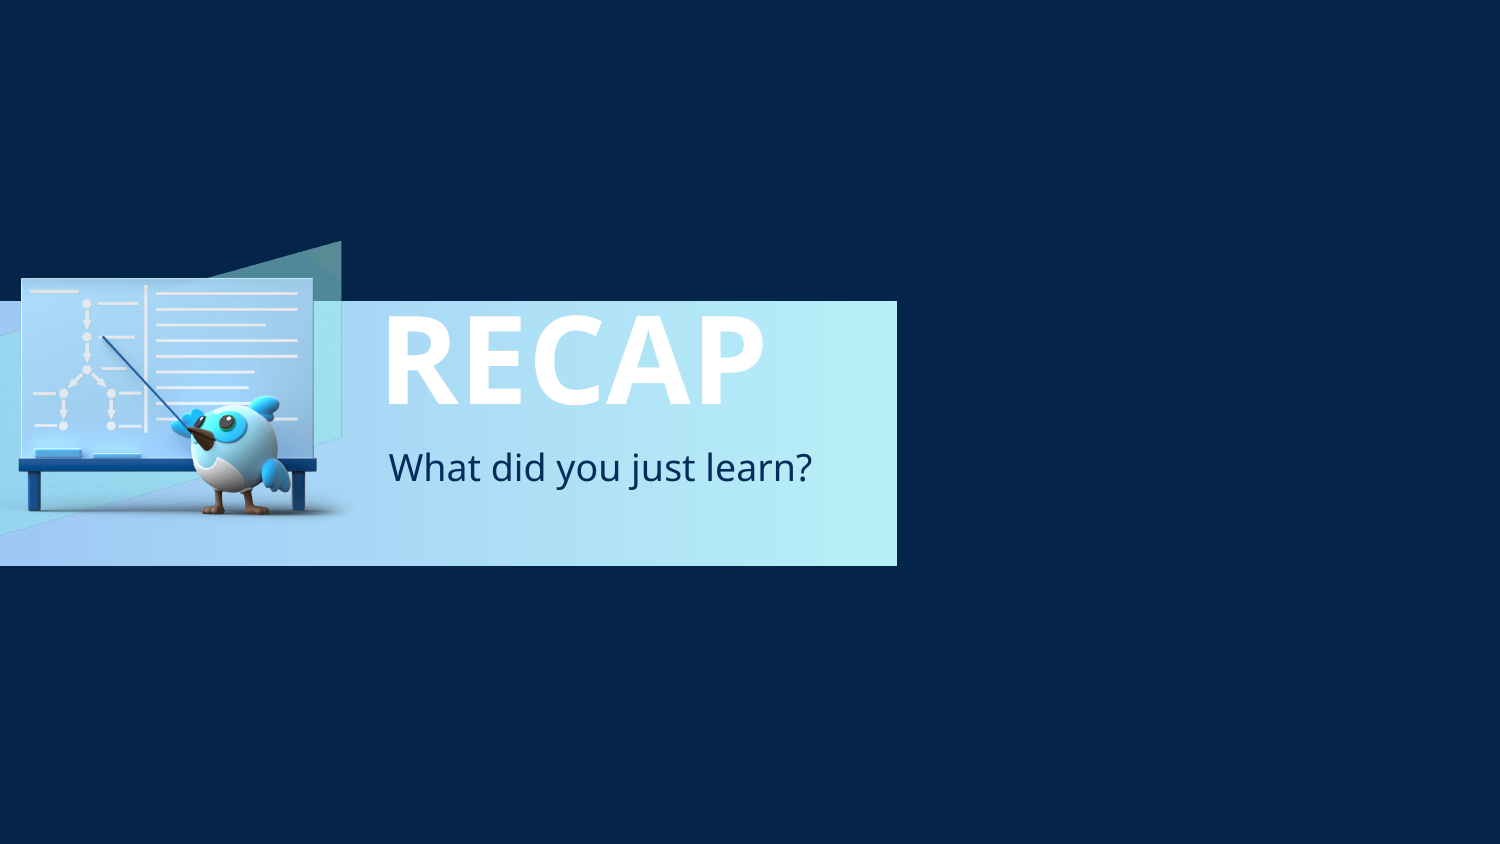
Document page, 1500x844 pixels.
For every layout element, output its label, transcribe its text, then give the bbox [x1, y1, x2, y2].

text_box [0, 444, 897, 566]
list What did you just learn? [388, 443, 980, 512]
list RECAP [378, 276, 1315, 444]
picture [0, 231, 374, 556]
